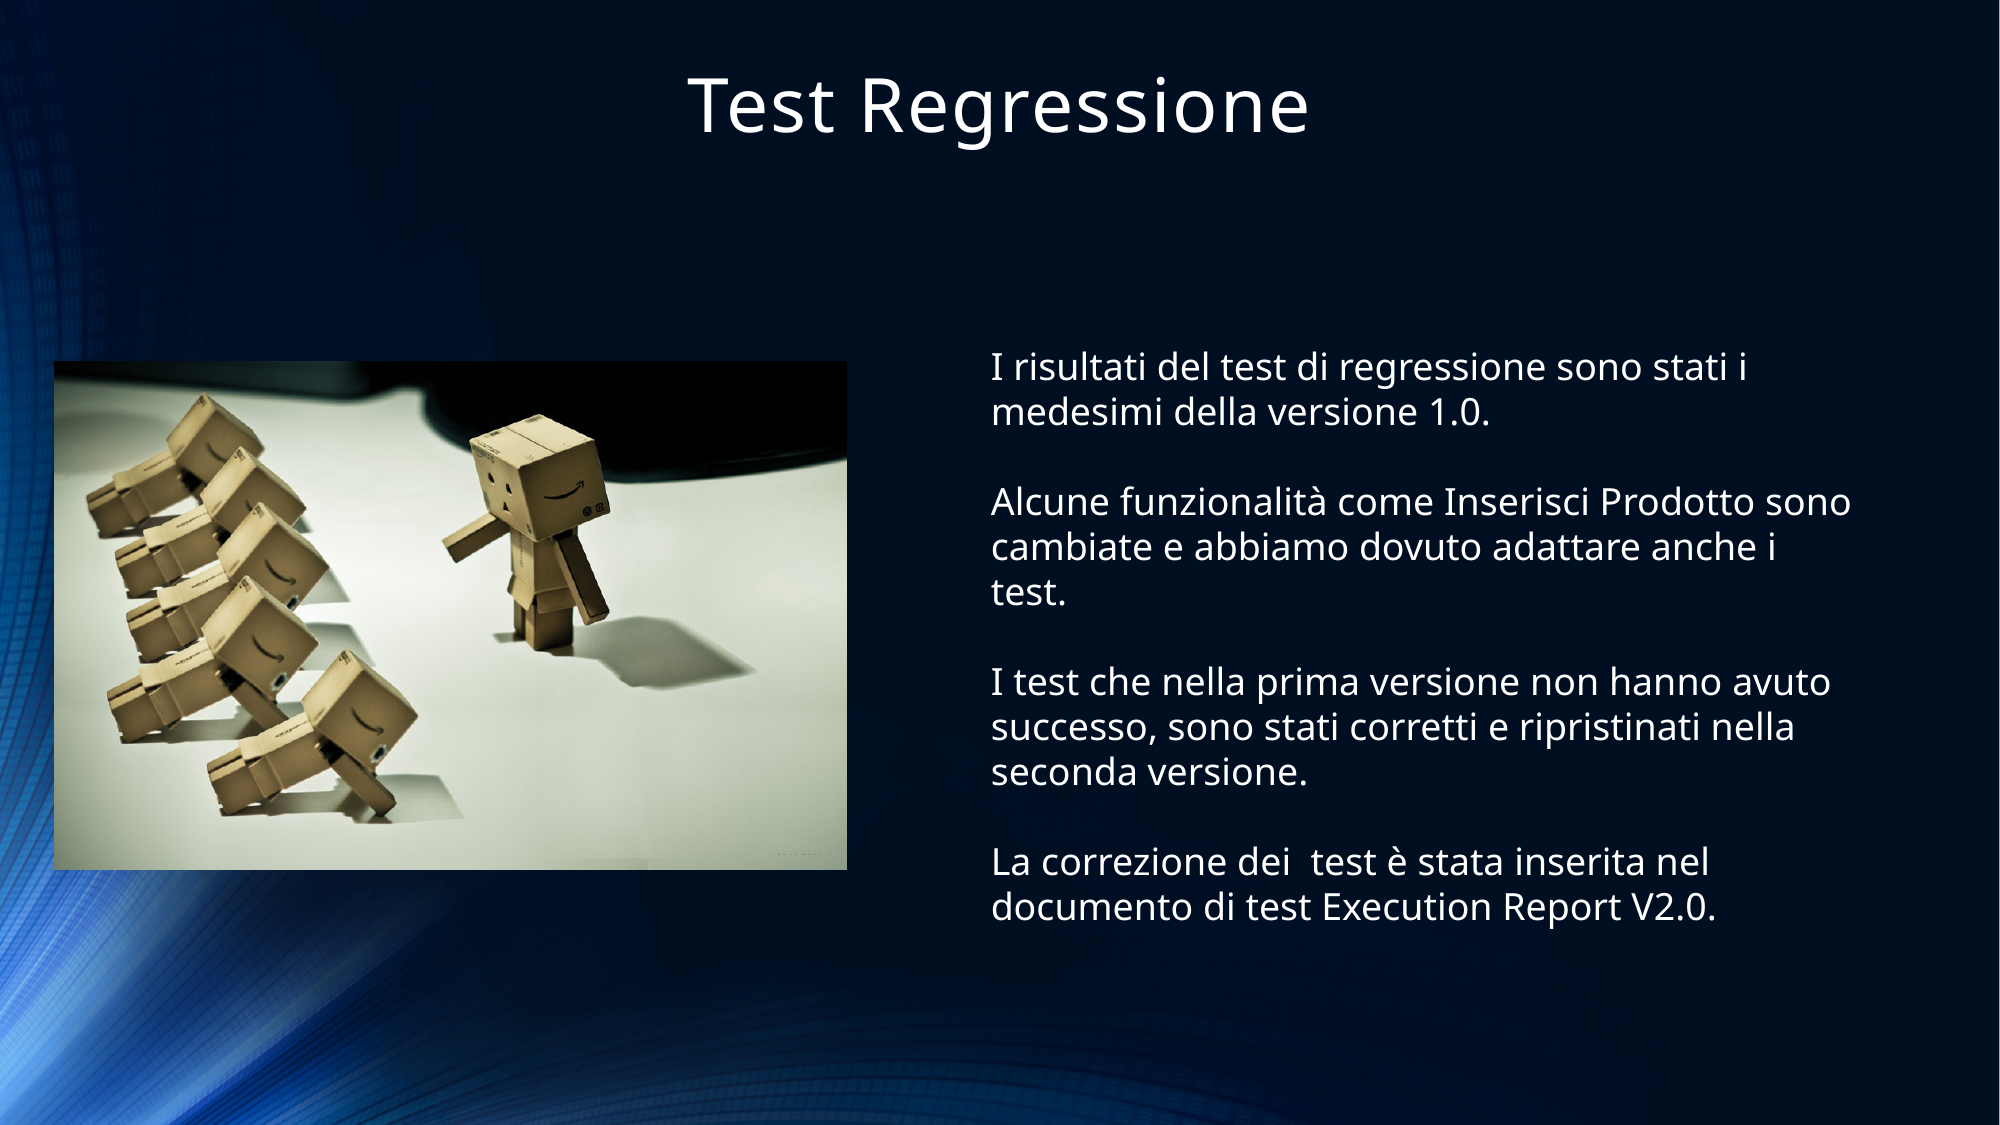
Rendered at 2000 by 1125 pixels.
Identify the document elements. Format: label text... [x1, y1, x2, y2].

picture [0, 0, 2000, 1125]
text_box Test Regressione [249, 60, 1750, 159]
text_box I risultati del test di regressione sono stati i medesimi della versione 1.0. Alcune funzionalità come Inserisci Prodotto sono cambiate e abbiamo dovuto adattare anche i test. I test che nella prima versione non hanno avuto successo, sono stati corretti e ripristinati nella seconda versione. La correzione dei test è stata inserita nel documento di test Execution Report V2.0. [976, 335, 1874, 936]
